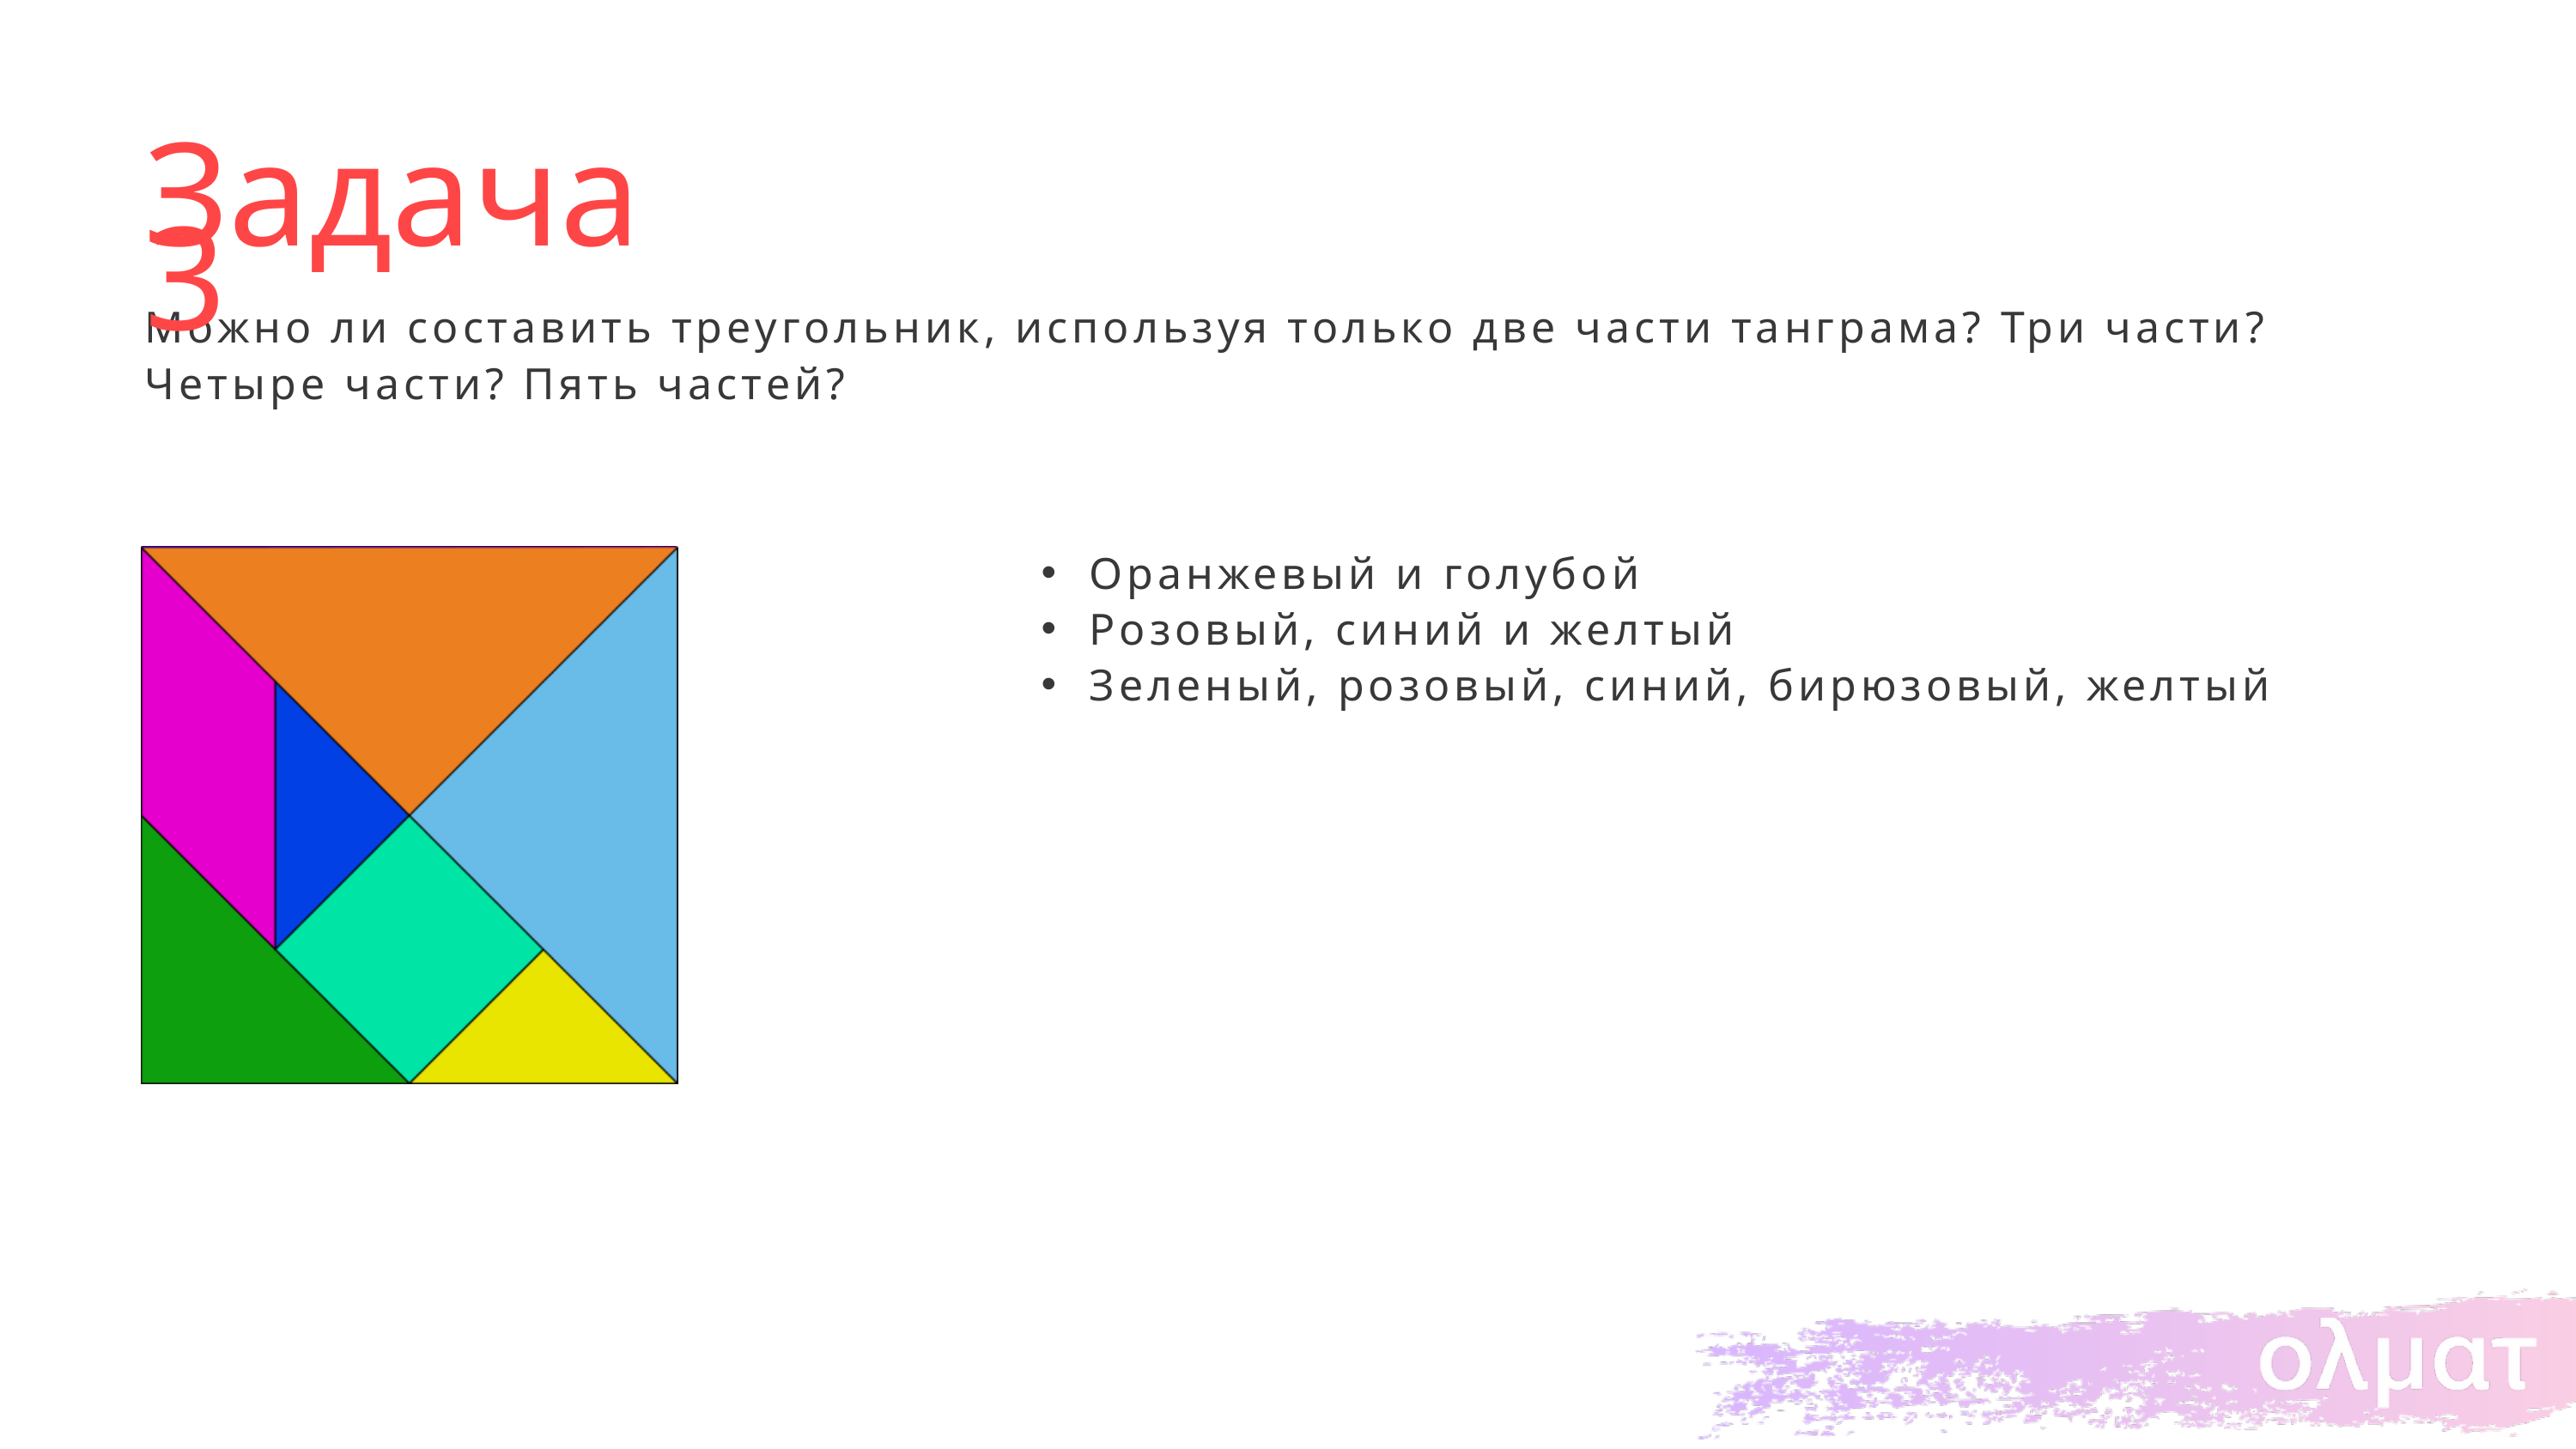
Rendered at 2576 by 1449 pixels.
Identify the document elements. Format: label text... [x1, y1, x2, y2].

text_box Оранжевый и голубой Розовый, синий и желтый Зеленый, розовый, синий, бирюзовый, желтый [1041, 542, 2338, 710]
text_box Можно ли составить треугольник, используя только две части танграма? Три части? Четыре части? Пять частей? [144, 295, 2338, 464]
text_box Задача 3 [144, 190, 754, 359]
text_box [1690, 1287, 2576, 1440]
picture [140, 545, 678, 1084]
